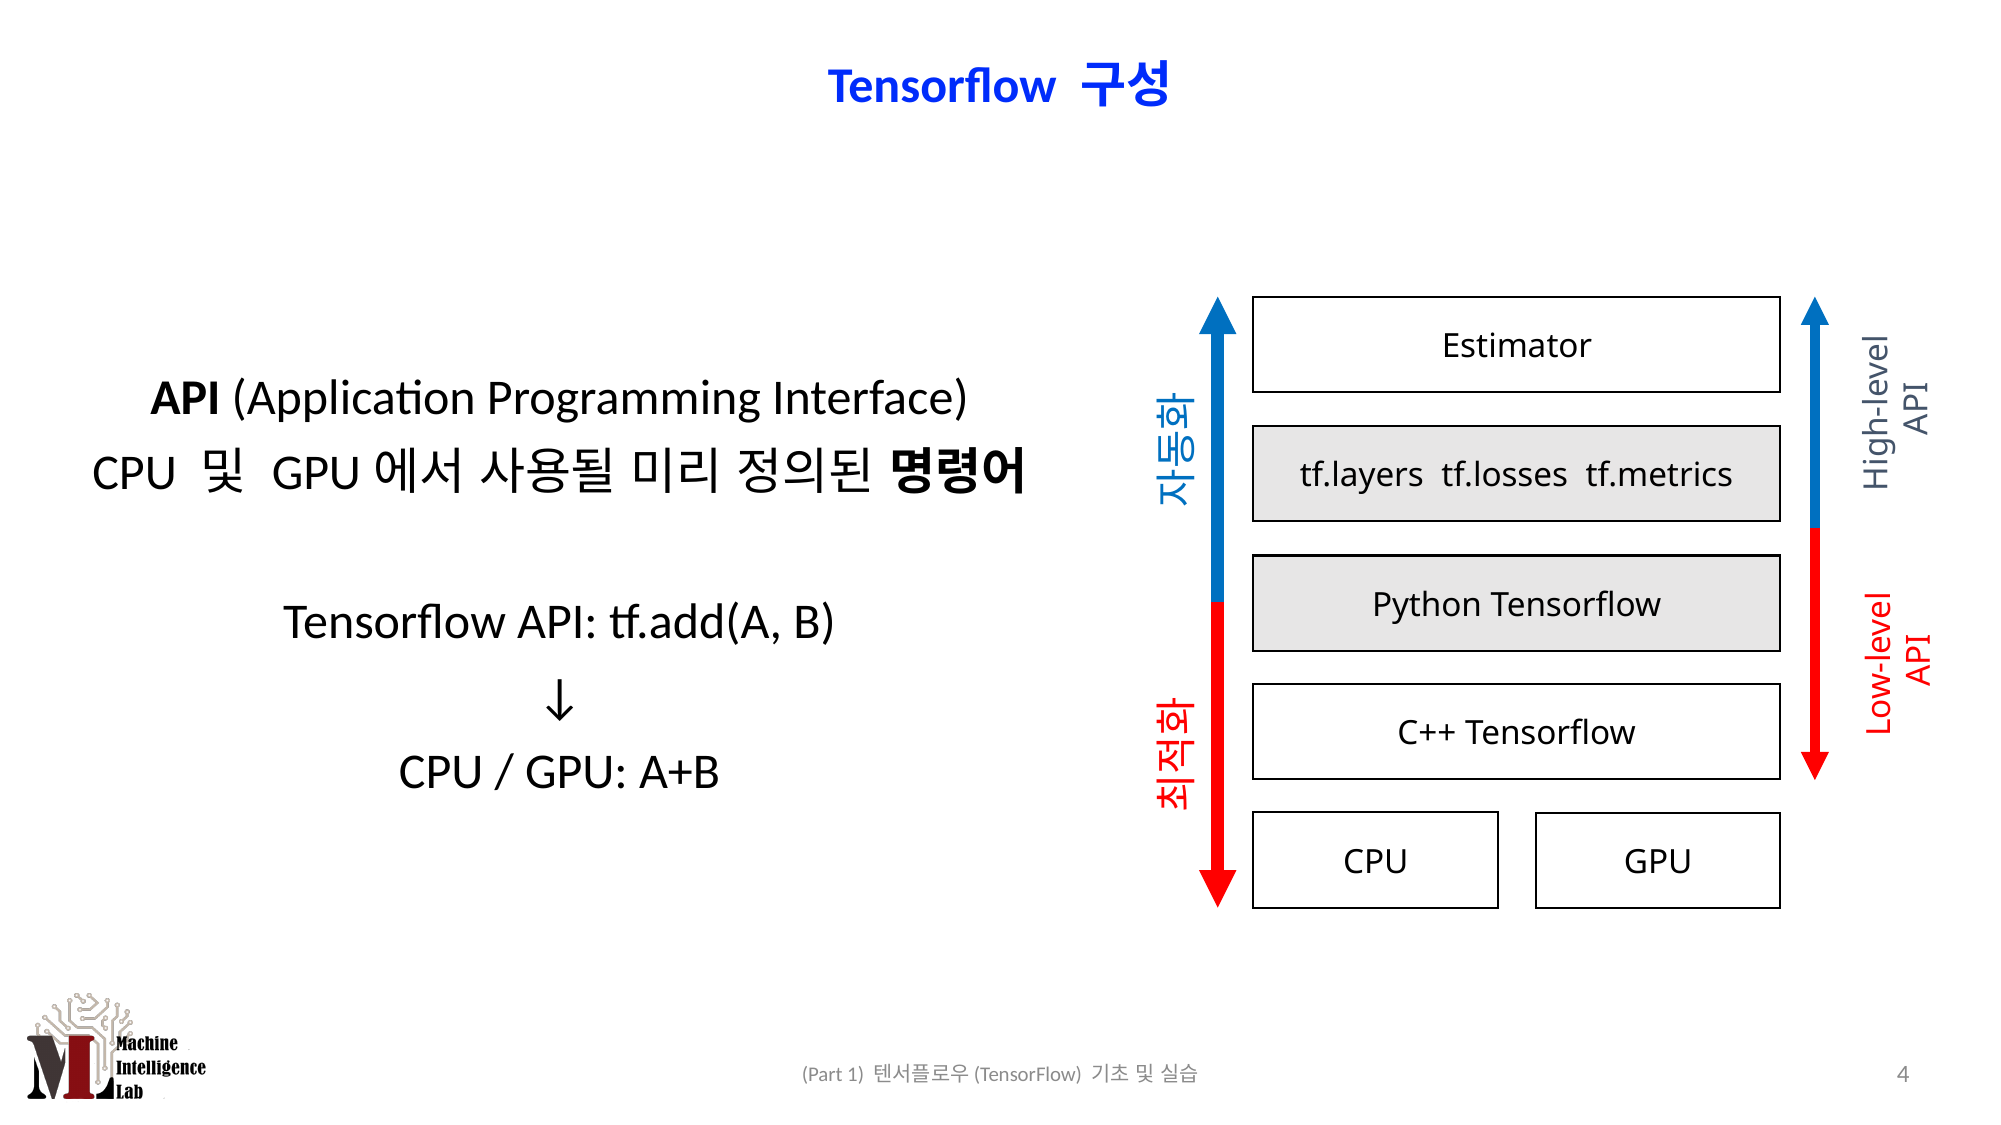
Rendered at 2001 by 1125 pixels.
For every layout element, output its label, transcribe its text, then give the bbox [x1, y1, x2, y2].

picture [0, 985, 210, 1125]
slide_number 3 [1863, 1042, 1925, 1103]
title Tensorflow 구성 [0, 0, 2000, 174]
list API (Application Programming Interface) CPU 및 GPU에서 사용될 미리 정의된 명령어 Tensorflow API: tf.add(A, B) ↓ CPU / GPU: A+B [57, 363, 1062, 841]
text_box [1136, 296, 1941, 908]
footer (Part 1) 텐서플로우(TensorFlow) 기초 및 실습 [662, 1042, 1338, 1103]
